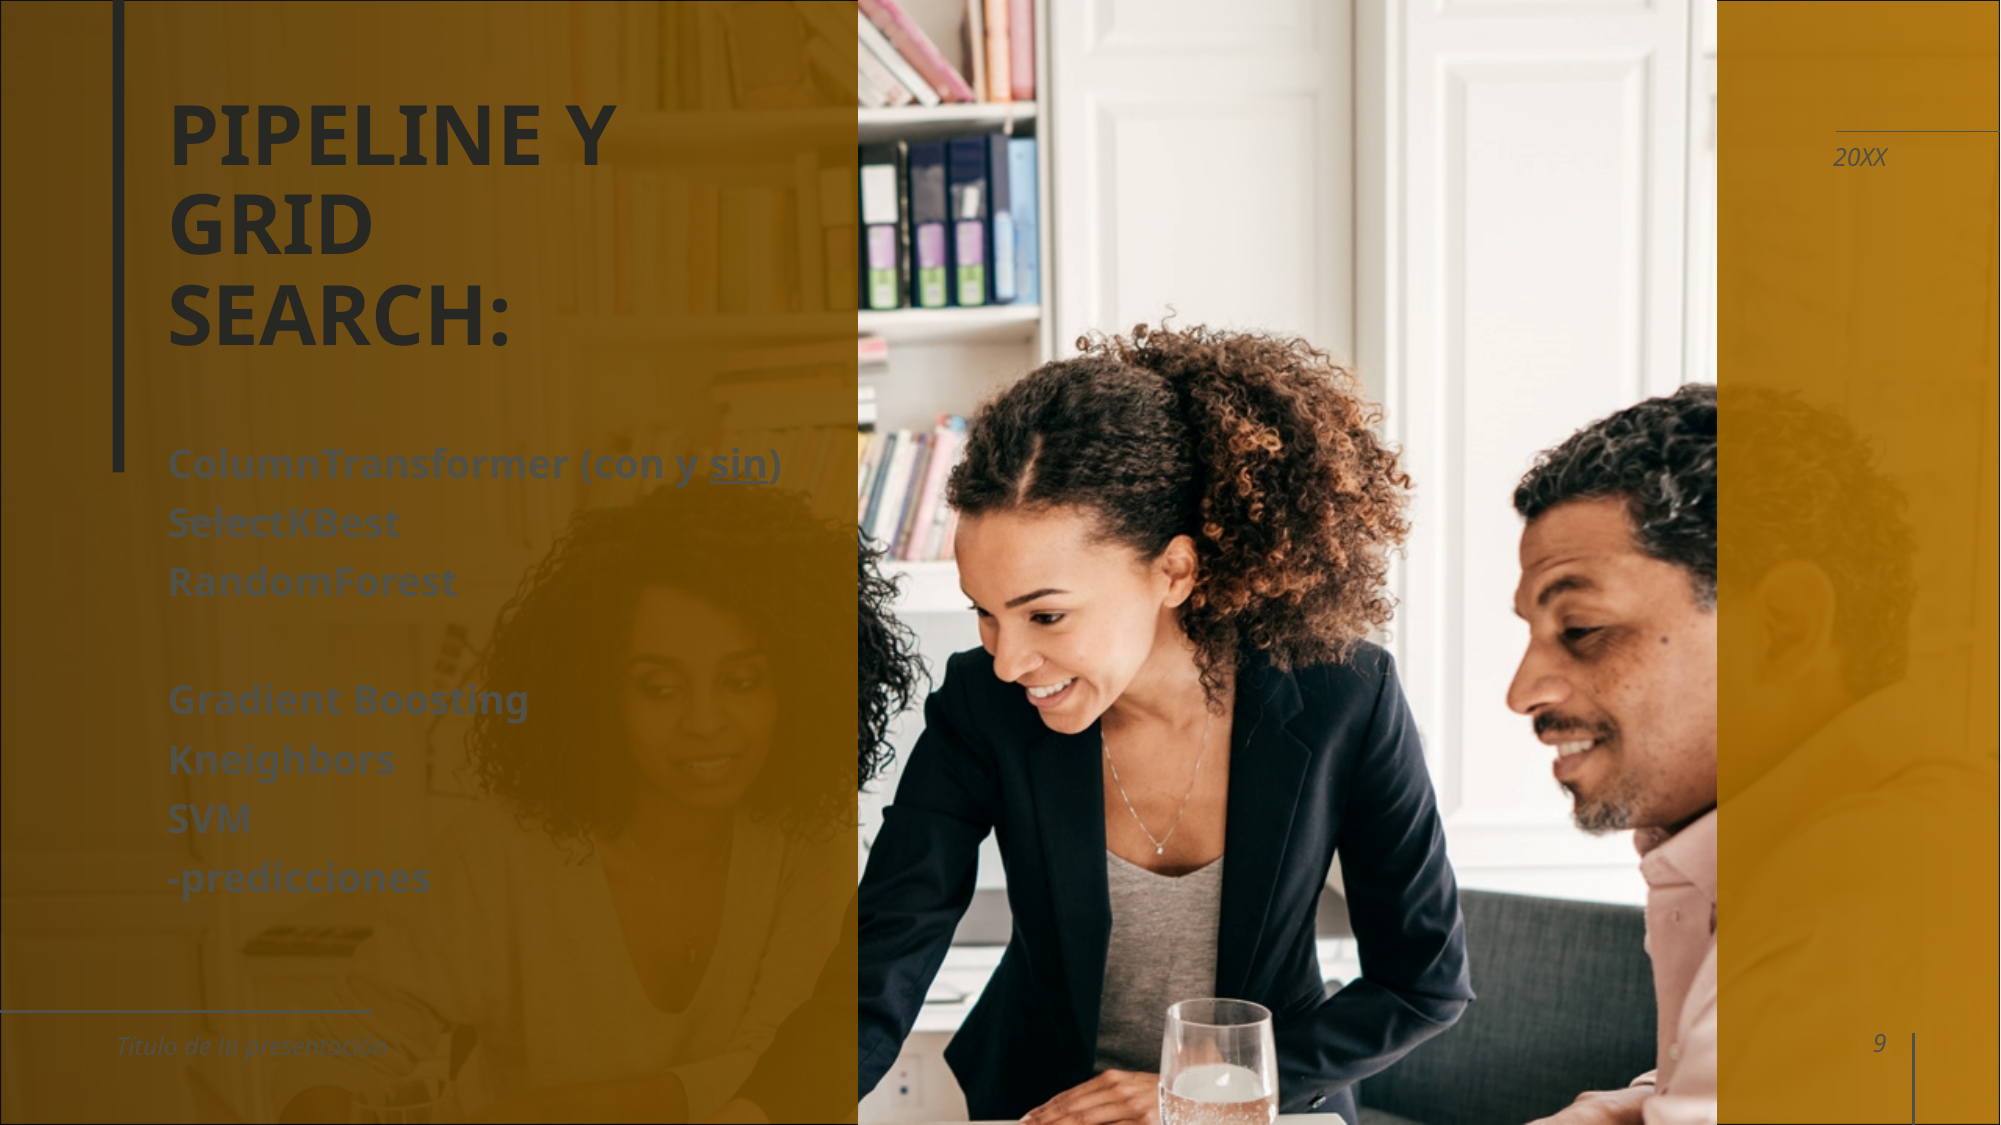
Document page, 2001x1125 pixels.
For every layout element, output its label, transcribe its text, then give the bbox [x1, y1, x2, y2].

list 20XX [1818, 137, 1919, 192]
picture [858, 0, 1717, 1125]
list ColumnTransformer (con y sin) SelectKBest RandomForest Gradient Boosting Kneighbors SVM -predicciones [152, 436, 798, 939]
slide_number 9 [1717, 1015, 1902, 1075]
title PIPELINE Y GRID SEARCH: [152, 244, 735, 371]
footer Título de la presentación [100, 1015, 636, 1075]
